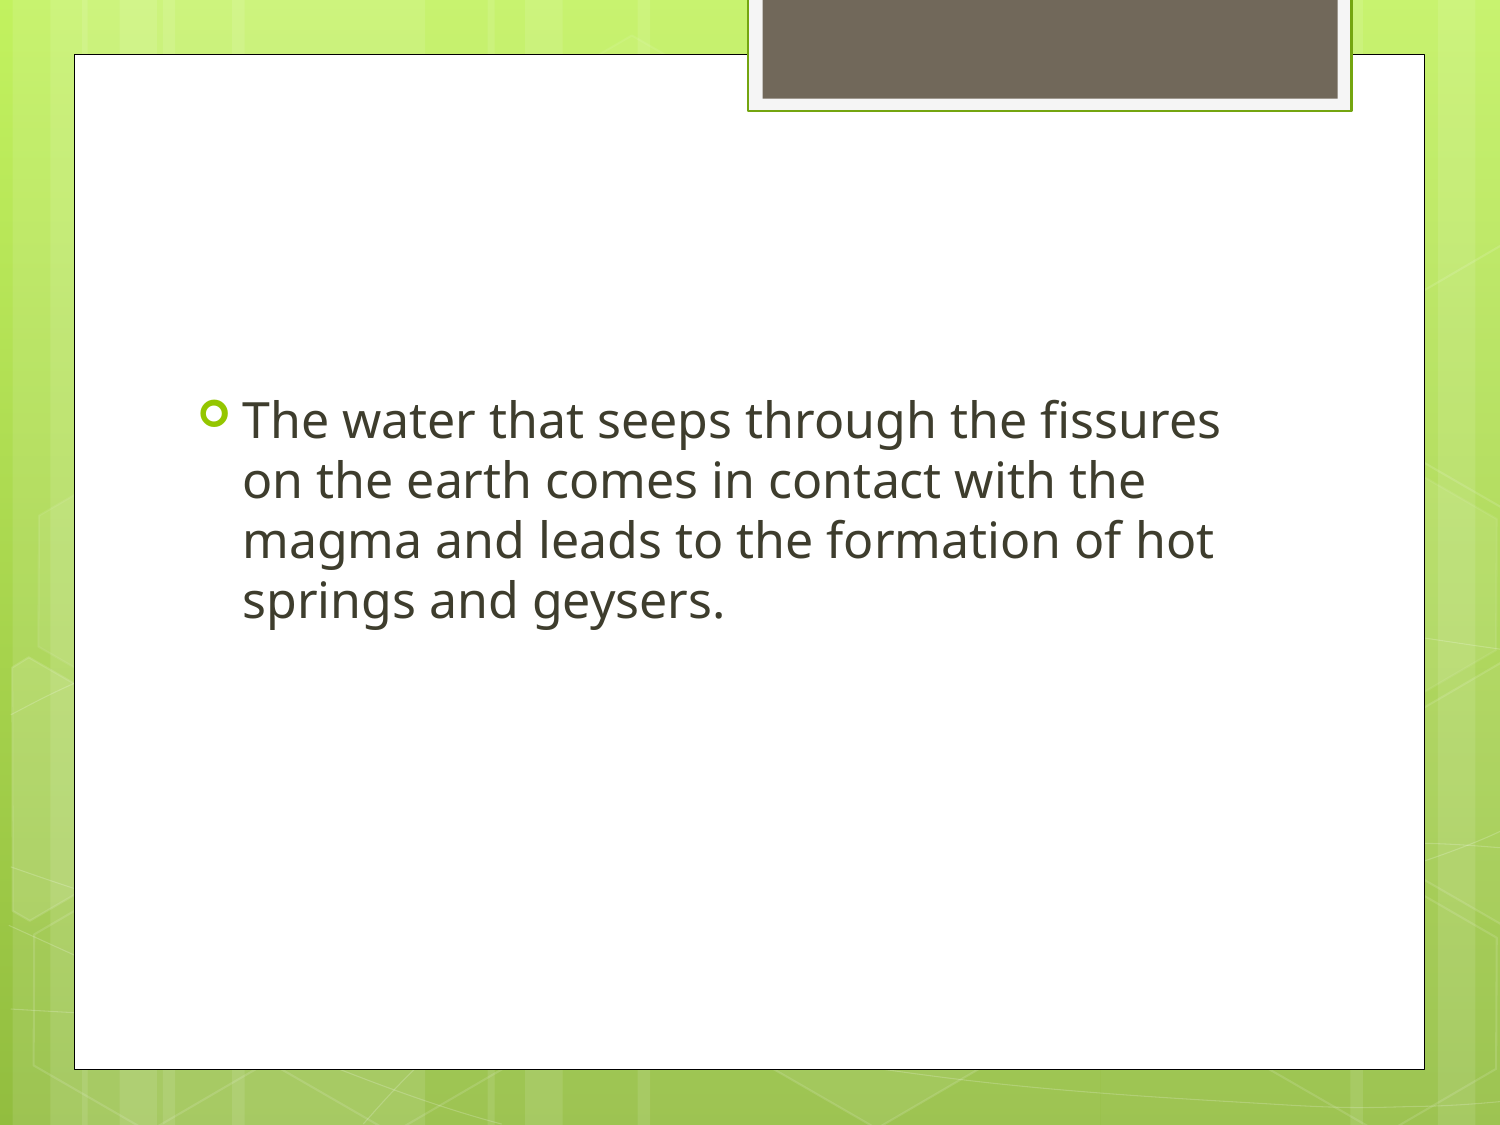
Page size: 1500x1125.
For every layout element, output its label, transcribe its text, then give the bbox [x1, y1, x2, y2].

list The water that seeps through the fissures on the earth comes in contact with the magma and leads to the formation of hot springs and geysers. [171, 381, 1283, 957]
